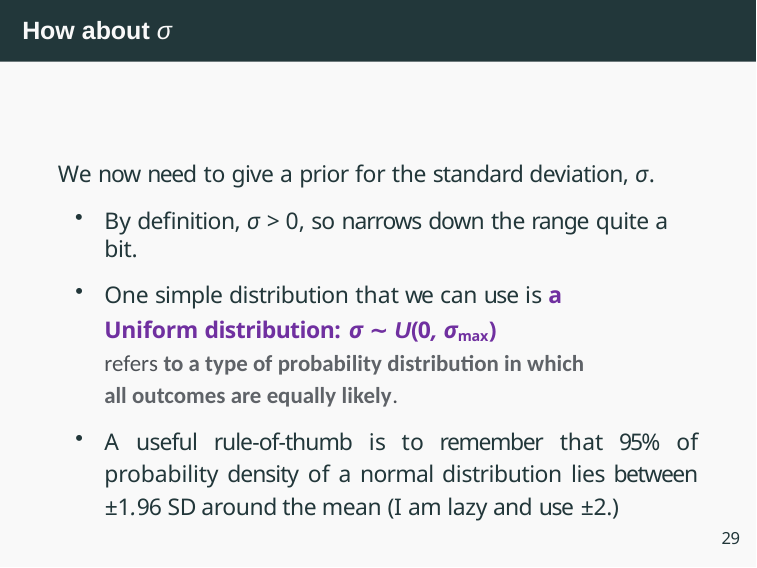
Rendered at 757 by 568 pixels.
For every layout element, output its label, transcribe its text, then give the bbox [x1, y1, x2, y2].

slide_number 29 [715, 523, 748, 568]
text_box We now need to give a prior for the standard deviation, σ. By definition, σ > 0, so narrows down the range quite a bit. One simple distribution that we can use is a Uniform distribution: σ ∼ U(0, σmax) refers to a type of probability distribution in which all outcomes are equally likely. A useful rule-of-thumb is to remember that 95% of probability density of a normal distribution lies between ±1.96 SD around the mean (I am lazy and use ±2.) [51, 158, 704, 520]
title How about σ [15, 12, 584, 110]
